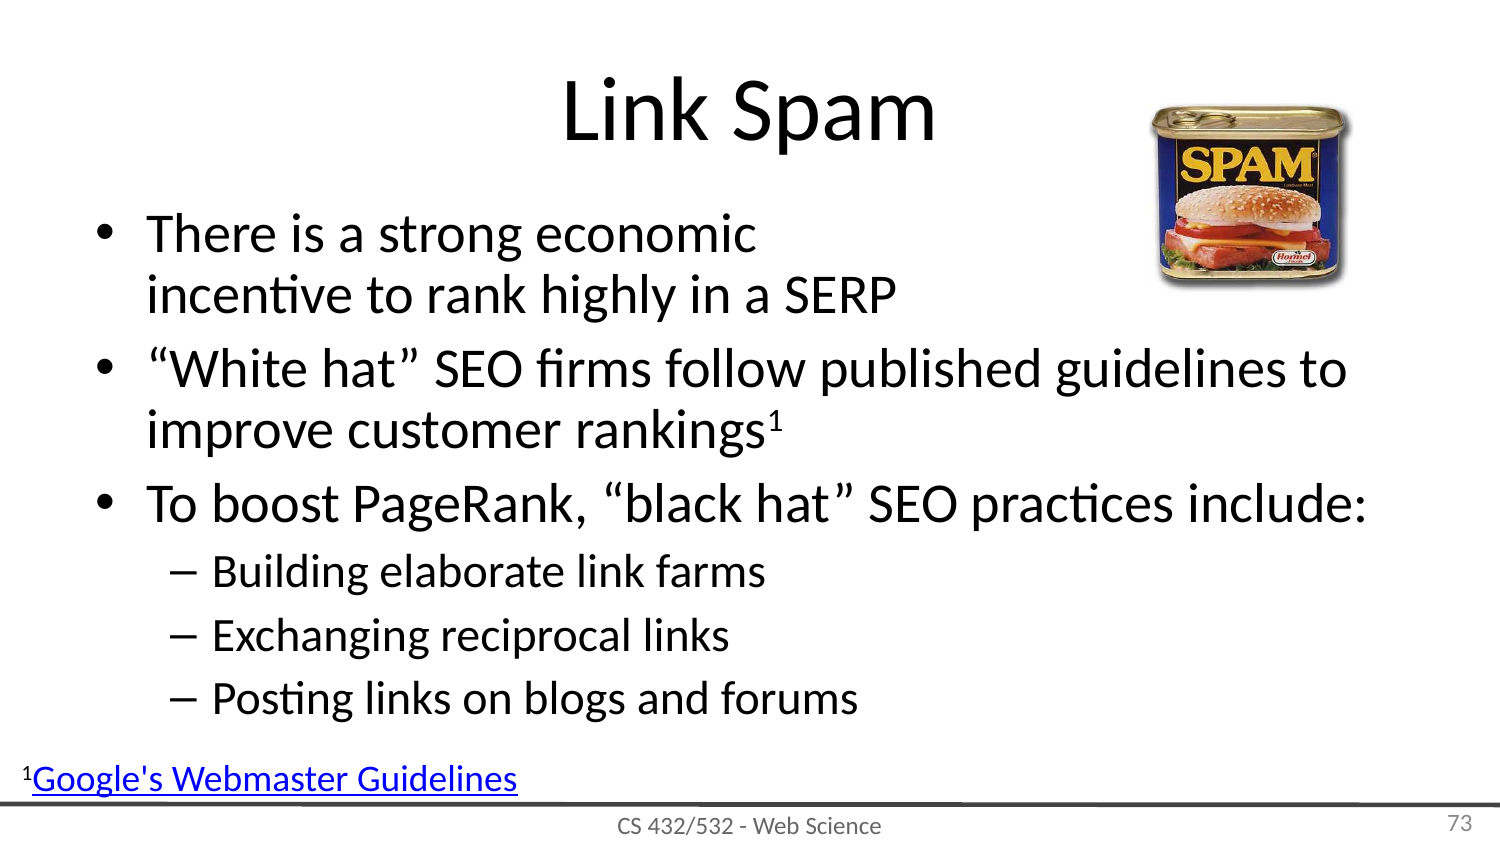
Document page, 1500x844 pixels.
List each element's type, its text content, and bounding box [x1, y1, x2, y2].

picture [1149, 102, 1354, 293]
text_box 1Google's Webmaster Guidelines [6, 746, 727, 799]
title Link Spam [75, 33, 1425, 175]
slide_number ‹#› [1137, 798, 1488, 844]
list There is a strong economic incentive to rank highly in a SERP “White hat” SEO firms follow published guidelines to improve customer rankings1 To boost PageRank, “black hat” SEO practices include: Building elaborate link farms Exchanging reciprocal links Posting links on blogs and forums [75, 196, 1425, 754]
